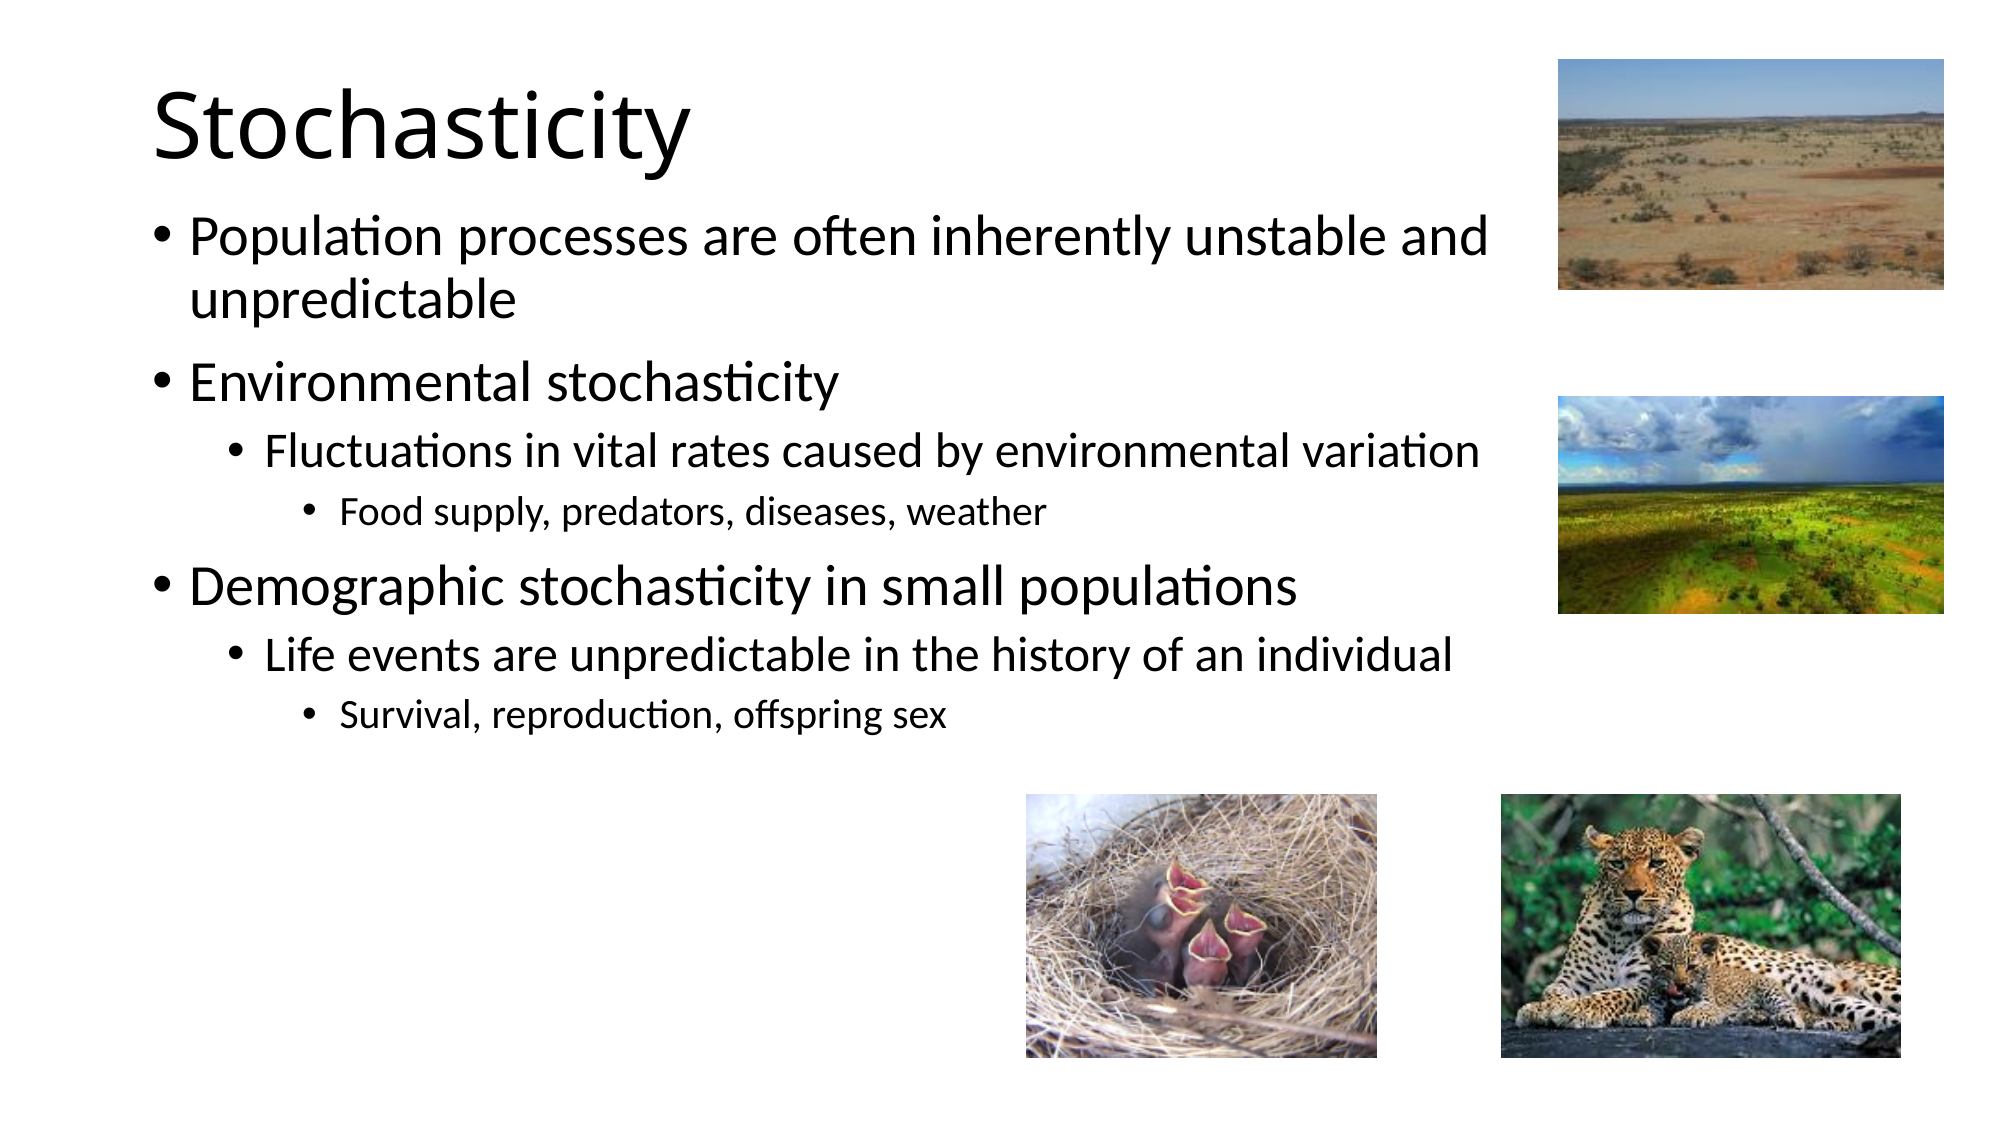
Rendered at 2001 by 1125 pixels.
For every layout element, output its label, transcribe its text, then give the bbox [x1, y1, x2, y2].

picture [1026, 794, 1377, 1058]
title Stochasticity [137, 59, 1558, 198]
text_box Population processes are often inherently unstable and unpredictable Environmental stochasticity Fluctuations in vital rates caused by environmental variation Food supply, predators, diseases, weather Demographic stochasticity in small populations Life events are unpredictable in the history of an individual Survival, reproduction, offspring sex [137, 197, 1534, 831]
picture [1558, 59, 1944, 290]
picture [1501, 794, 1901, 1058]
picture [1558, 396, 1944, 614]
